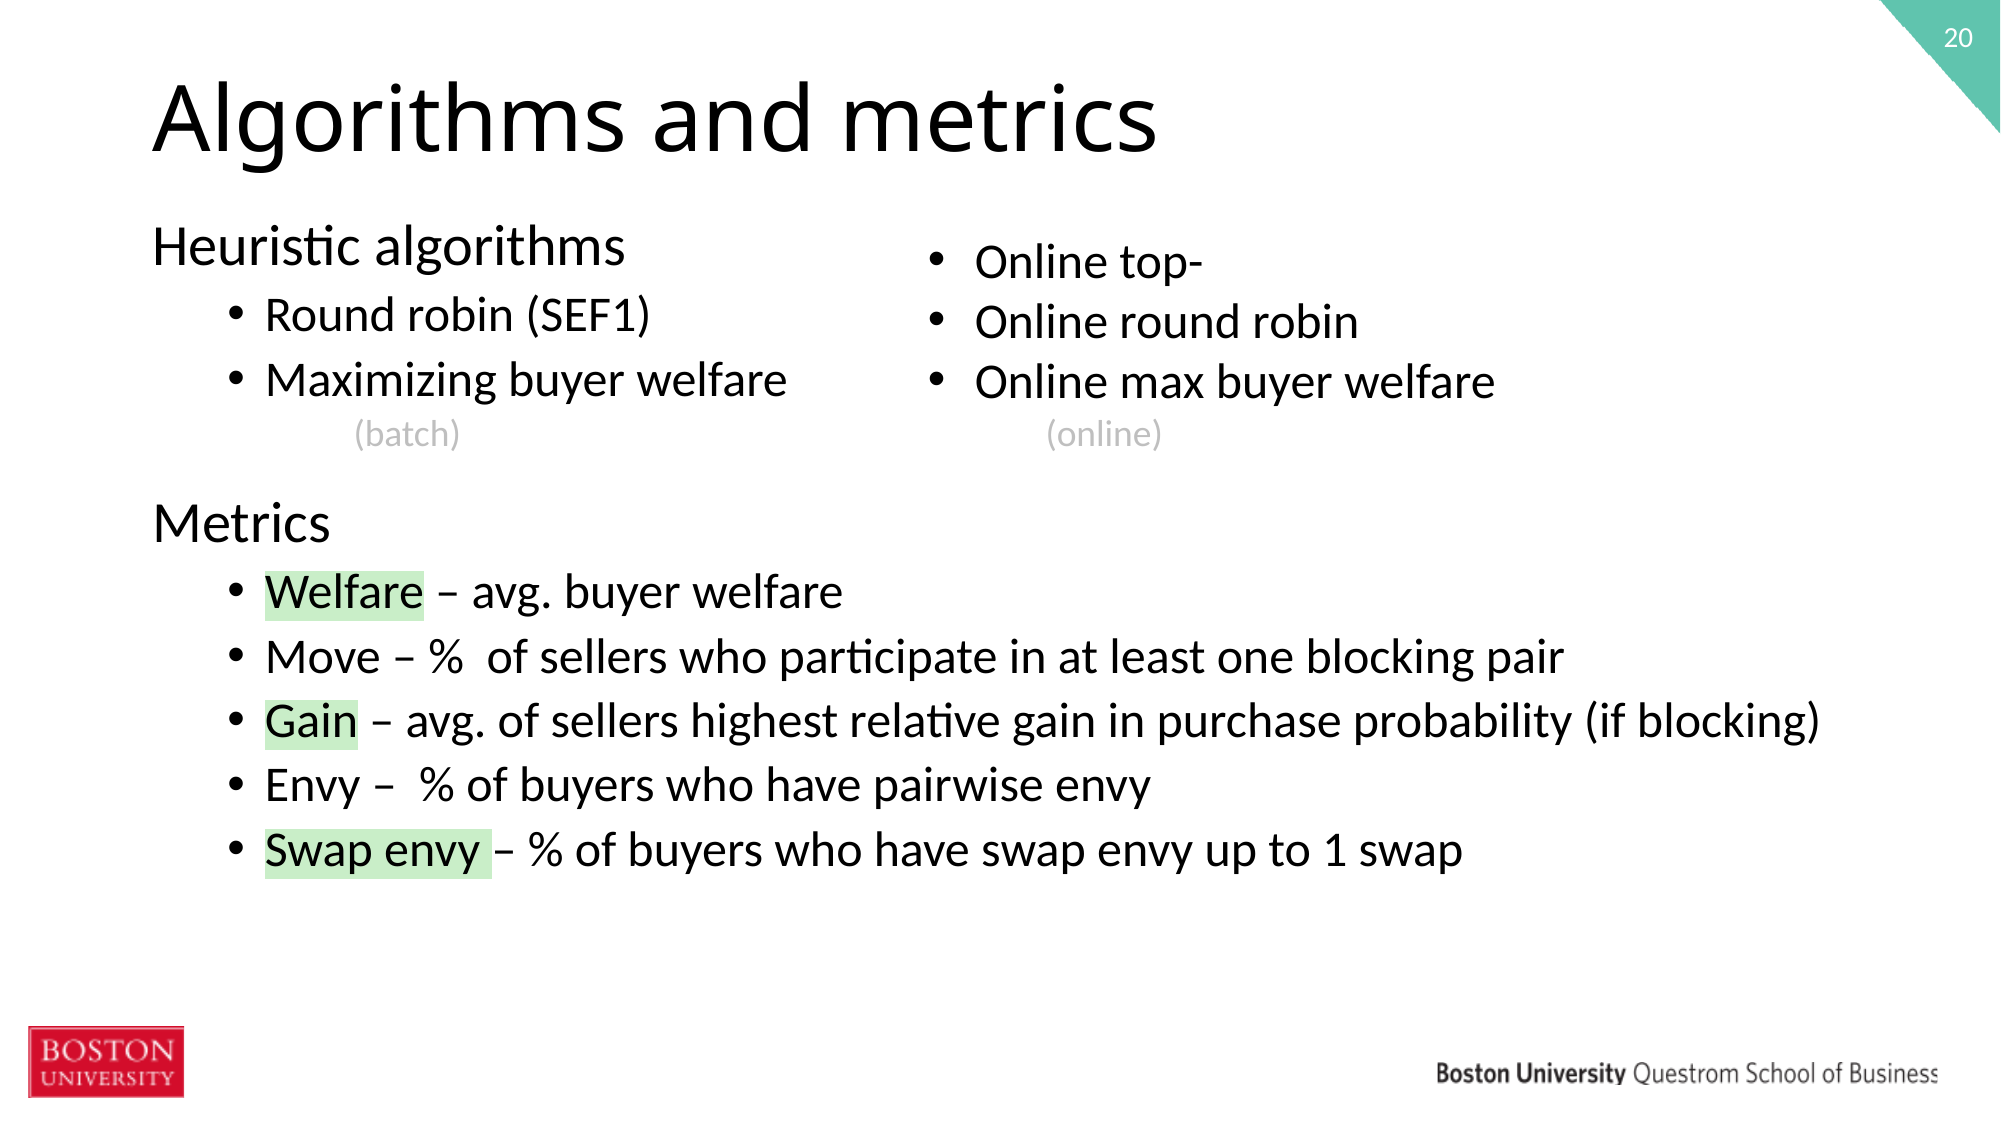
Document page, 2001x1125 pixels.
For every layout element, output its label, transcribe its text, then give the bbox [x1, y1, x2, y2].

text_box (batch) (online) [338, 401, 1305, 461]
picture [1821, 0, 2001, 159]
list Heuristic algorithms Round robin (SEF1) Maximizing buyer welfare Metrics Welfare – avg. buyer welfare Move – % of sellers who participate in at least one blocking pair Gain – avg. of sellers highest relative gain in purchase probability (if blocking) Envy – % of buyers who have pairwise envy Swap envy – % of buyers who have swap envy up to 1 swap [137, 207, 1912, 1014]
slide_number 20 [1862, 6, 1989, 67]
title Algorithms and metrics [137, 59, 1863, 185]
